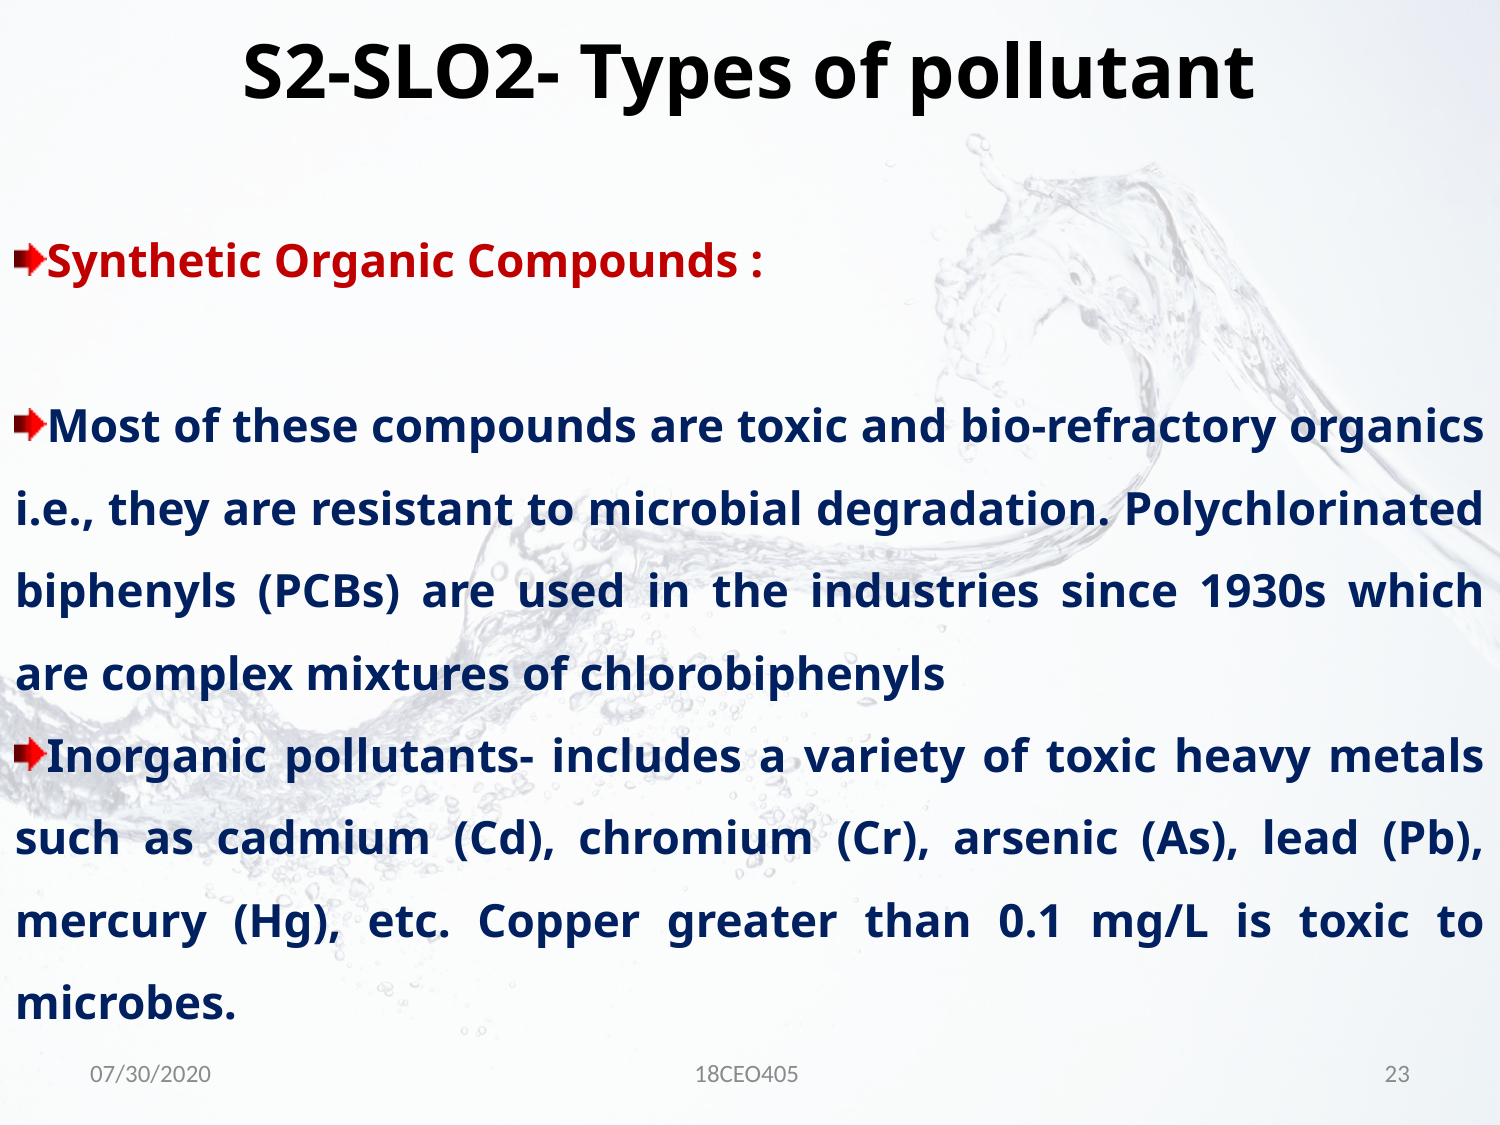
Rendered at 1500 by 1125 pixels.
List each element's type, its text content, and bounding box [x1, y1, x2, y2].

picture [14, 243, 47, 276]
picture [14, 737, 47, 771]
slide_number 23 [1074, 1042, 1425, 1103]
text_box S2-SLO2- Types of pollutant [0, 0, 1500, 138]
text_box Synthetic Organic Compounds : Most of these compounds are toxic and bio-refractory organics i.e., they are resistant to microbial degradation. Polychlorinated biphenyls (PCBs) are used in the industries since 1930s which are complex mixtures of chlorobiphenyls Inorganic pollutants- includes a variety of toxic heavy metals such as cadmium (Cd), chromium (Cr), arsenic (As), lead (Pb), mercury (Hg), etc. Copper greater than 0.1 mg/L is toxic to microbes. [0, 138, 1500, 1117]
footer 18CEO405 [512, 1042, 988, 1103]
picture [14, 408, 47, 441]
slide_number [75, 1042, 425, 1103]
